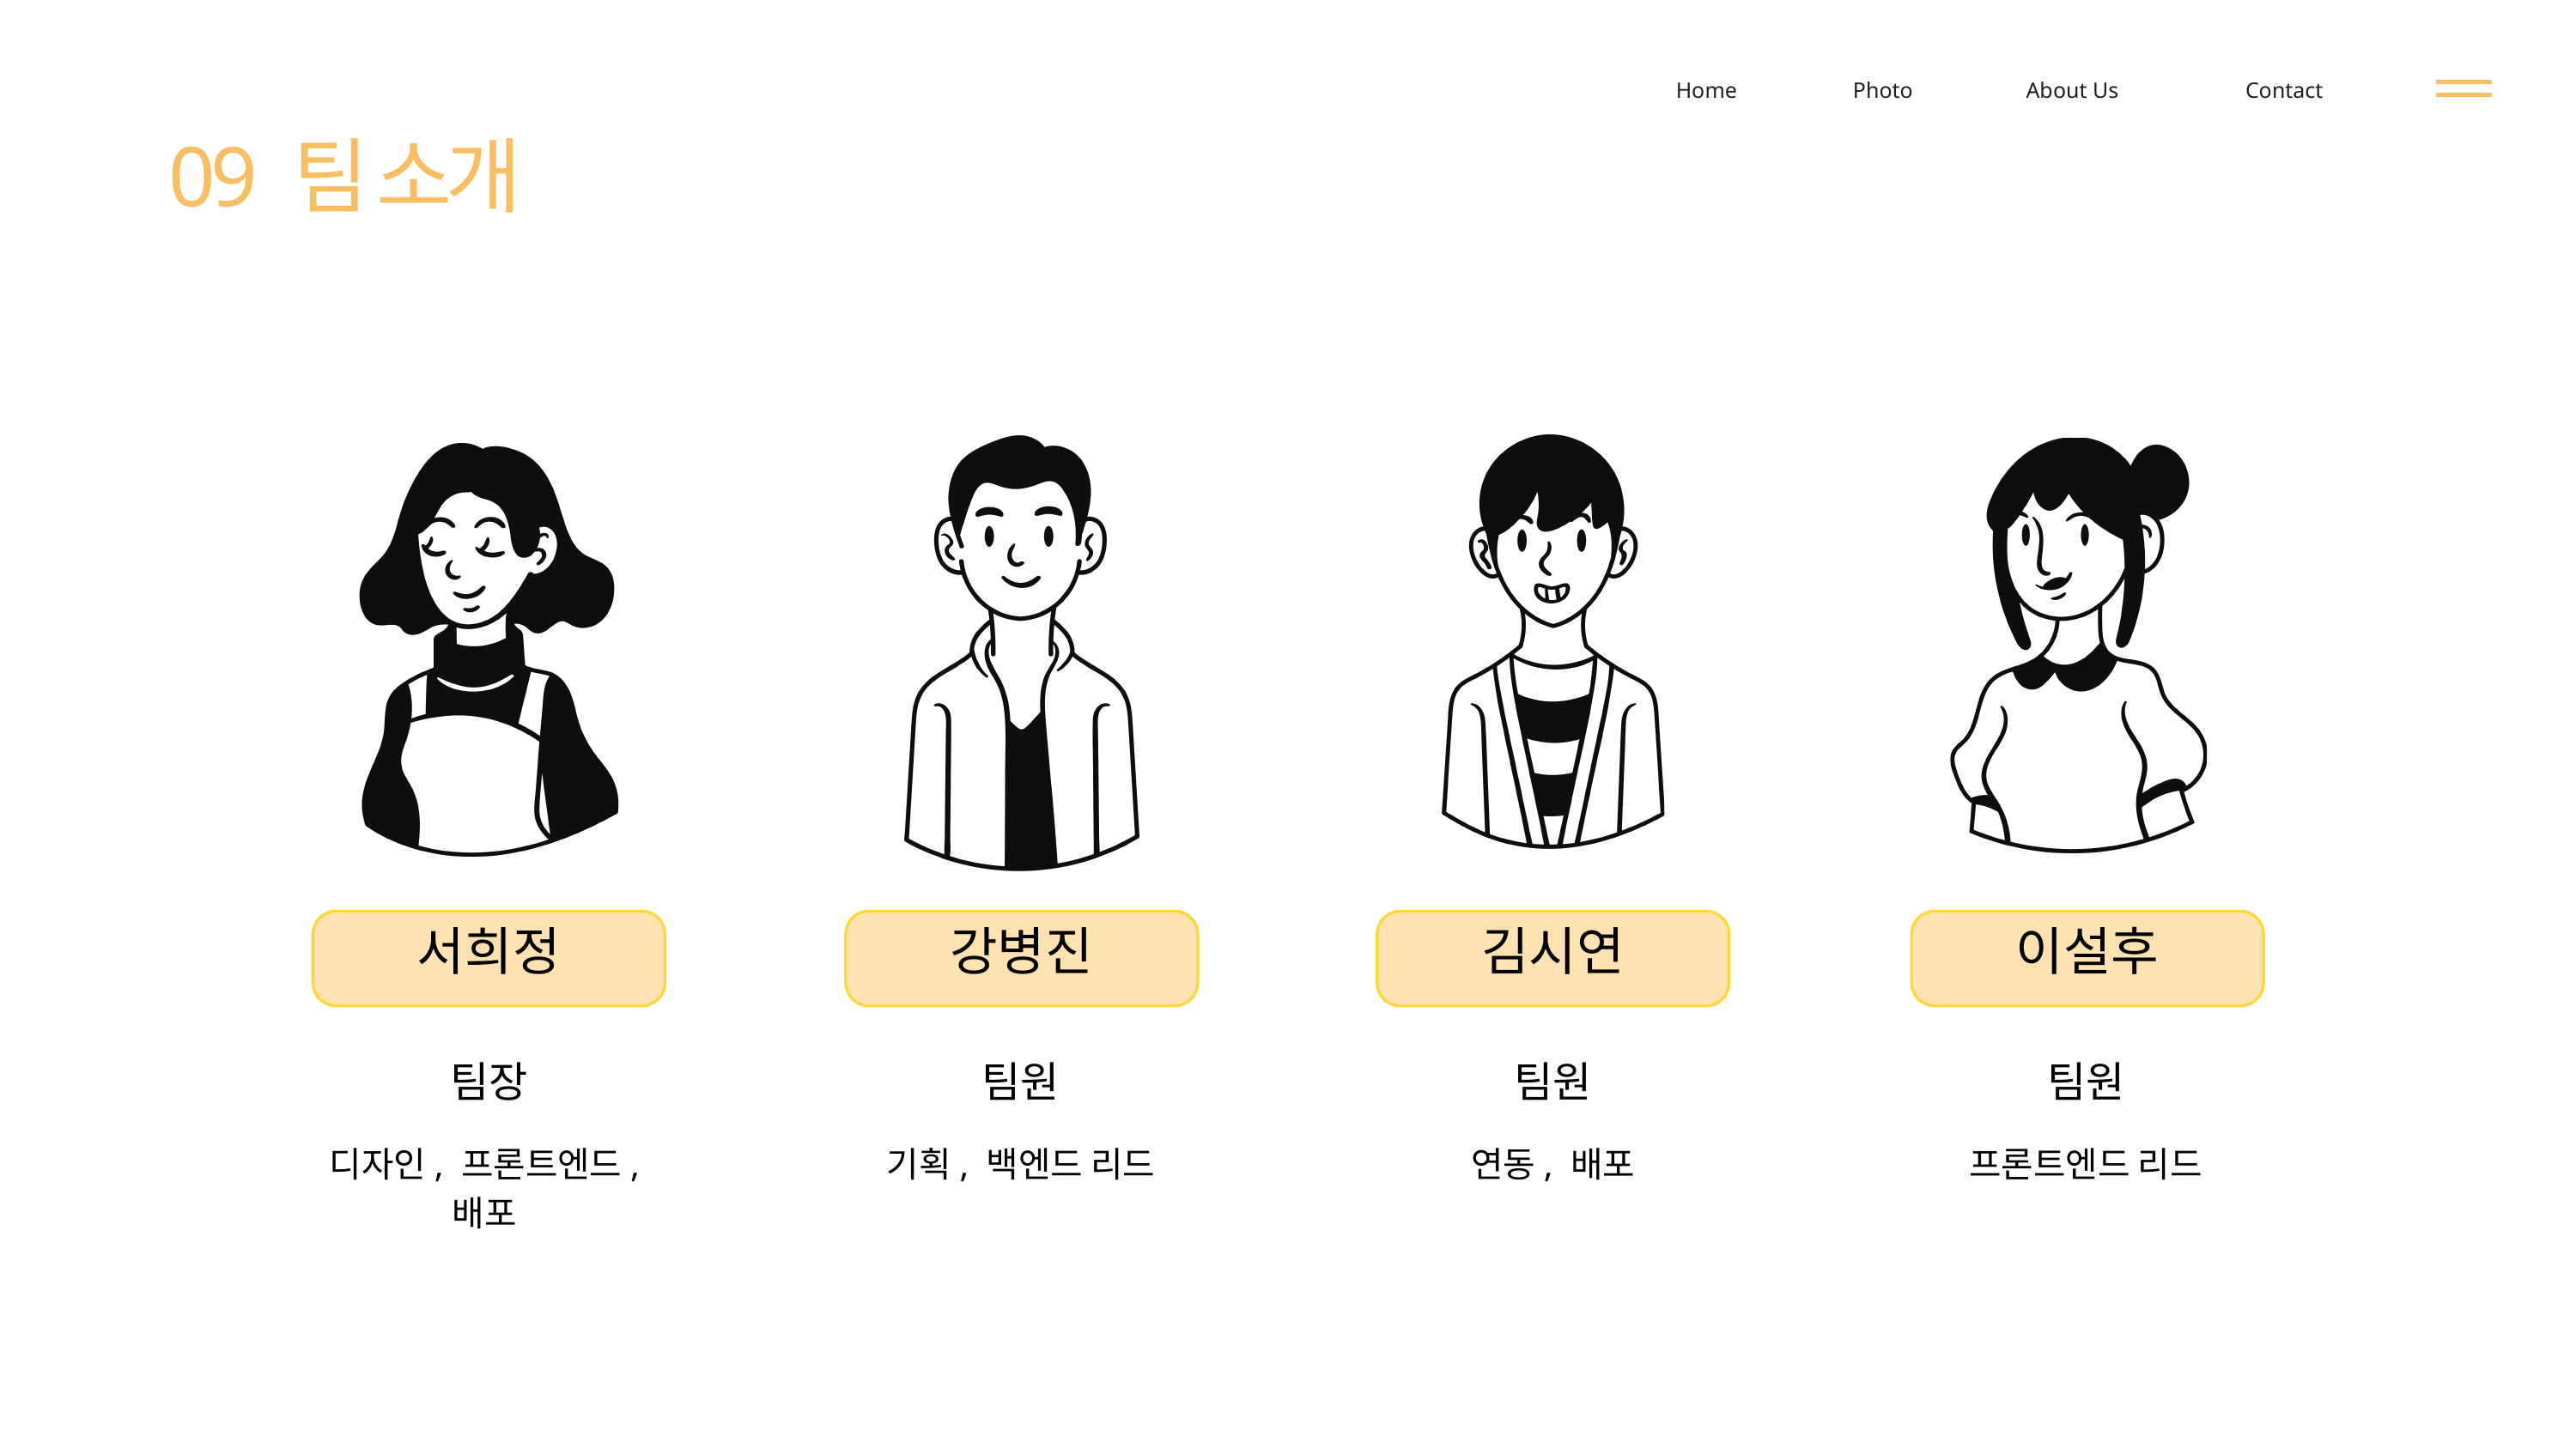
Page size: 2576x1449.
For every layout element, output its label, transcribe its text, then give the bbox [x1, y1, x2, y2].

text_box Contact [2245, 72, 2384, 103]
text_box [313, 911, 665, 1007]
text_box 팀원 [1369, 1046, 1738, 1106]
text_box 팀원 [1862, 1046, 2310, 1106]
text_box 연동, 배포 [1373, 1135, 1733, 1185]
text_box About Us [2026, 72, 2176, 103]
text_box Photo [1852, 72, 1957, 103]
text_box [1376, 911, 1729, 1007]
text_box [904, 434, 1139, 871]
text_box [359, 441, 619, 857]
text_box 09 팀 소개 [168, 107, 969, 223]
text_box [1950, 438, 2208, 853]
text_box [1911, 911, 2264, 1007]
text_box 프론트엔드 리드 [1906, 1135, 2266, 1185]
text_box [2435, 79, 2493, 84]
text_box 팀장 [304, 1046, 673, 1106]
text_box 디자인, 프론트엔드, 배포 [304, 1135, 665, 1234]
text_box 팀원 [836, 1046, 1206, 1106]
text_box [845, 911, 1199, 1007]
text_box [2435, 92, 2493, 97]
text_box Home [1675, 72, 1790, 103]
text_box [1442, 434, 1665, 851]
text_box 기획, 백엔드 리드 [841, 1135, 1201, 1185]
